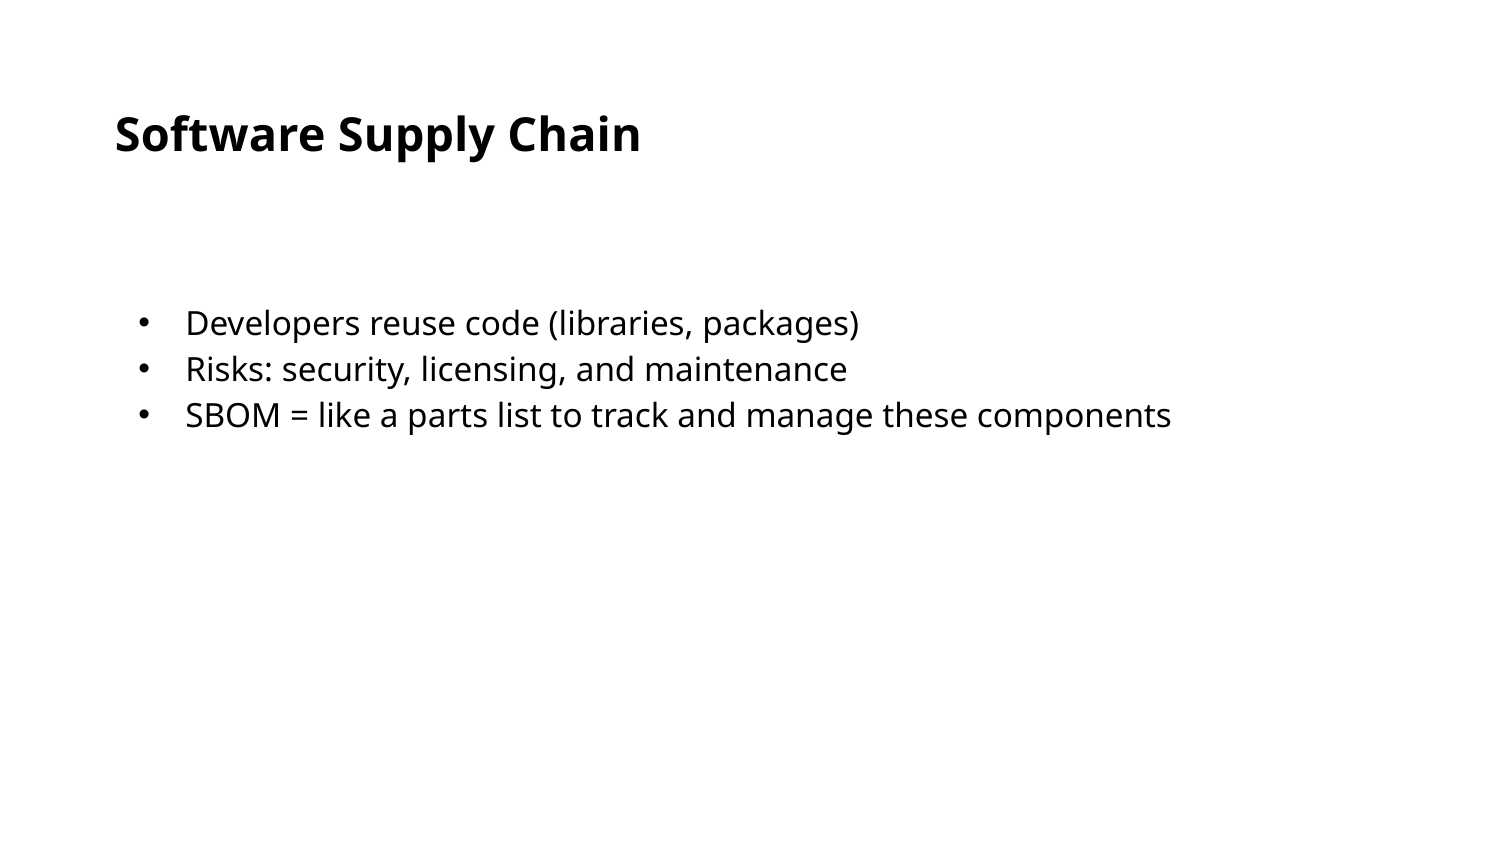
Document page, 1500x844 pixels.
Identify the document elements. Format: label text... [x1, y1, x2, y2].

title Software Supply Chain [99, 99, 730, 157]
text_box Developers reuse code (libraries, packages) Risks: security, licensing, and maintenance SBOM = like a parts list to track and manage these components [99, 230, 1353, 500]
text_box [99, 157, 655, 213]
